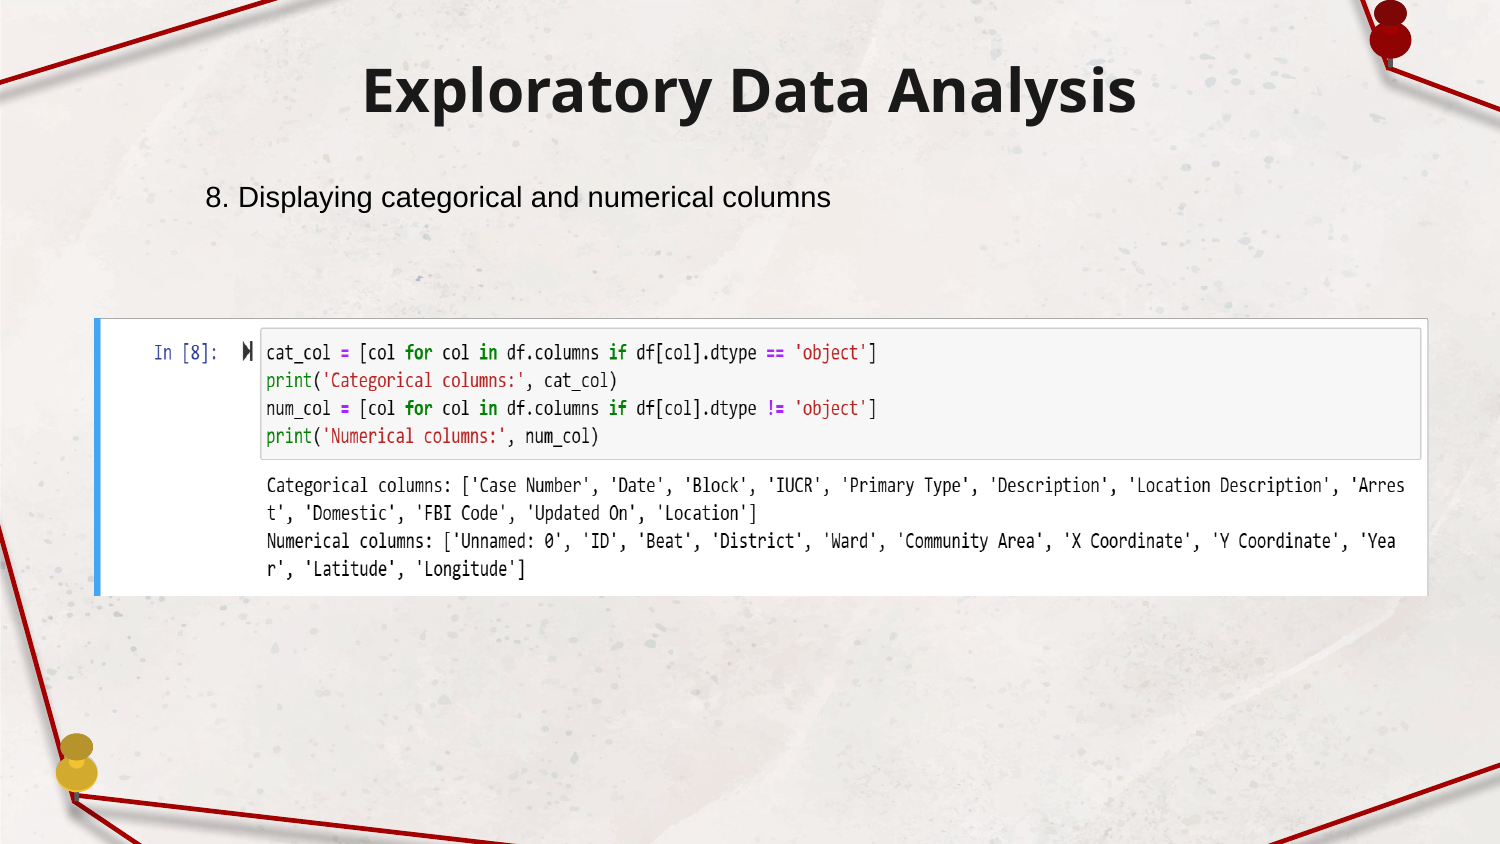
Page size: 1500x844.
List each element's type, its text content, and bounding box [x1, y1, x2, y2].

title Exploratory Data Analysis [117, 37, 1383, 132]
picture [94, 317, 1430, 596]
text_box 8. Displaying categorical and numerical columns [190, 170, 1333, 221]
